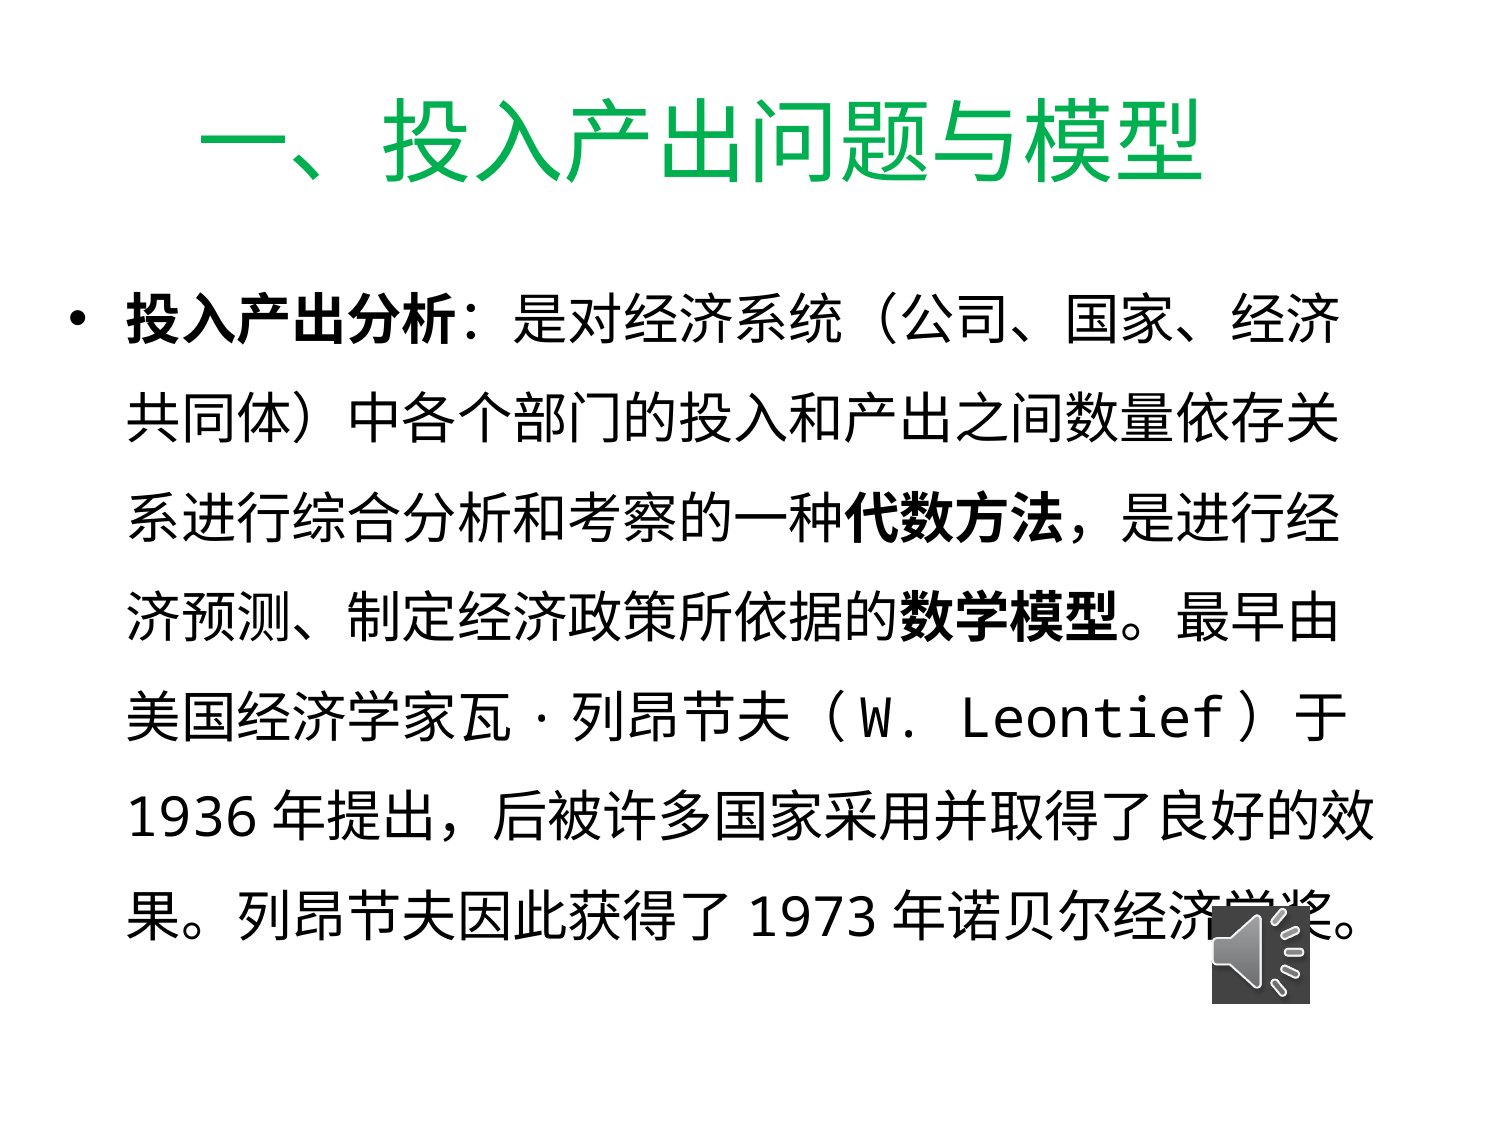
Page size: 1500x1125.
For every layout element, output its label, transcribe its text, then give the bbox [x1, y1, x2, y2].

list 投入产出分析：是对经济系统（公司、国家、经济共同体）中各个部门的投入和产出之间数量依存关系进行综合分析和考察的一种代数方法，是进行经济预测、制定经济政策所依据的数学模型。最早由美国经济学家瓦·列昂节夫（W. Leontief）于1936年提出，后被许多国家采用并取得了良好的效果。列昂节夫因此获得了1973年诺贝尔经济学奖。 [53, 243, 1412, 1017]
title 一、投入产出问题与模型 [75, 45, 1329, 233]
picture [1210, 904, 1311, 1006]
